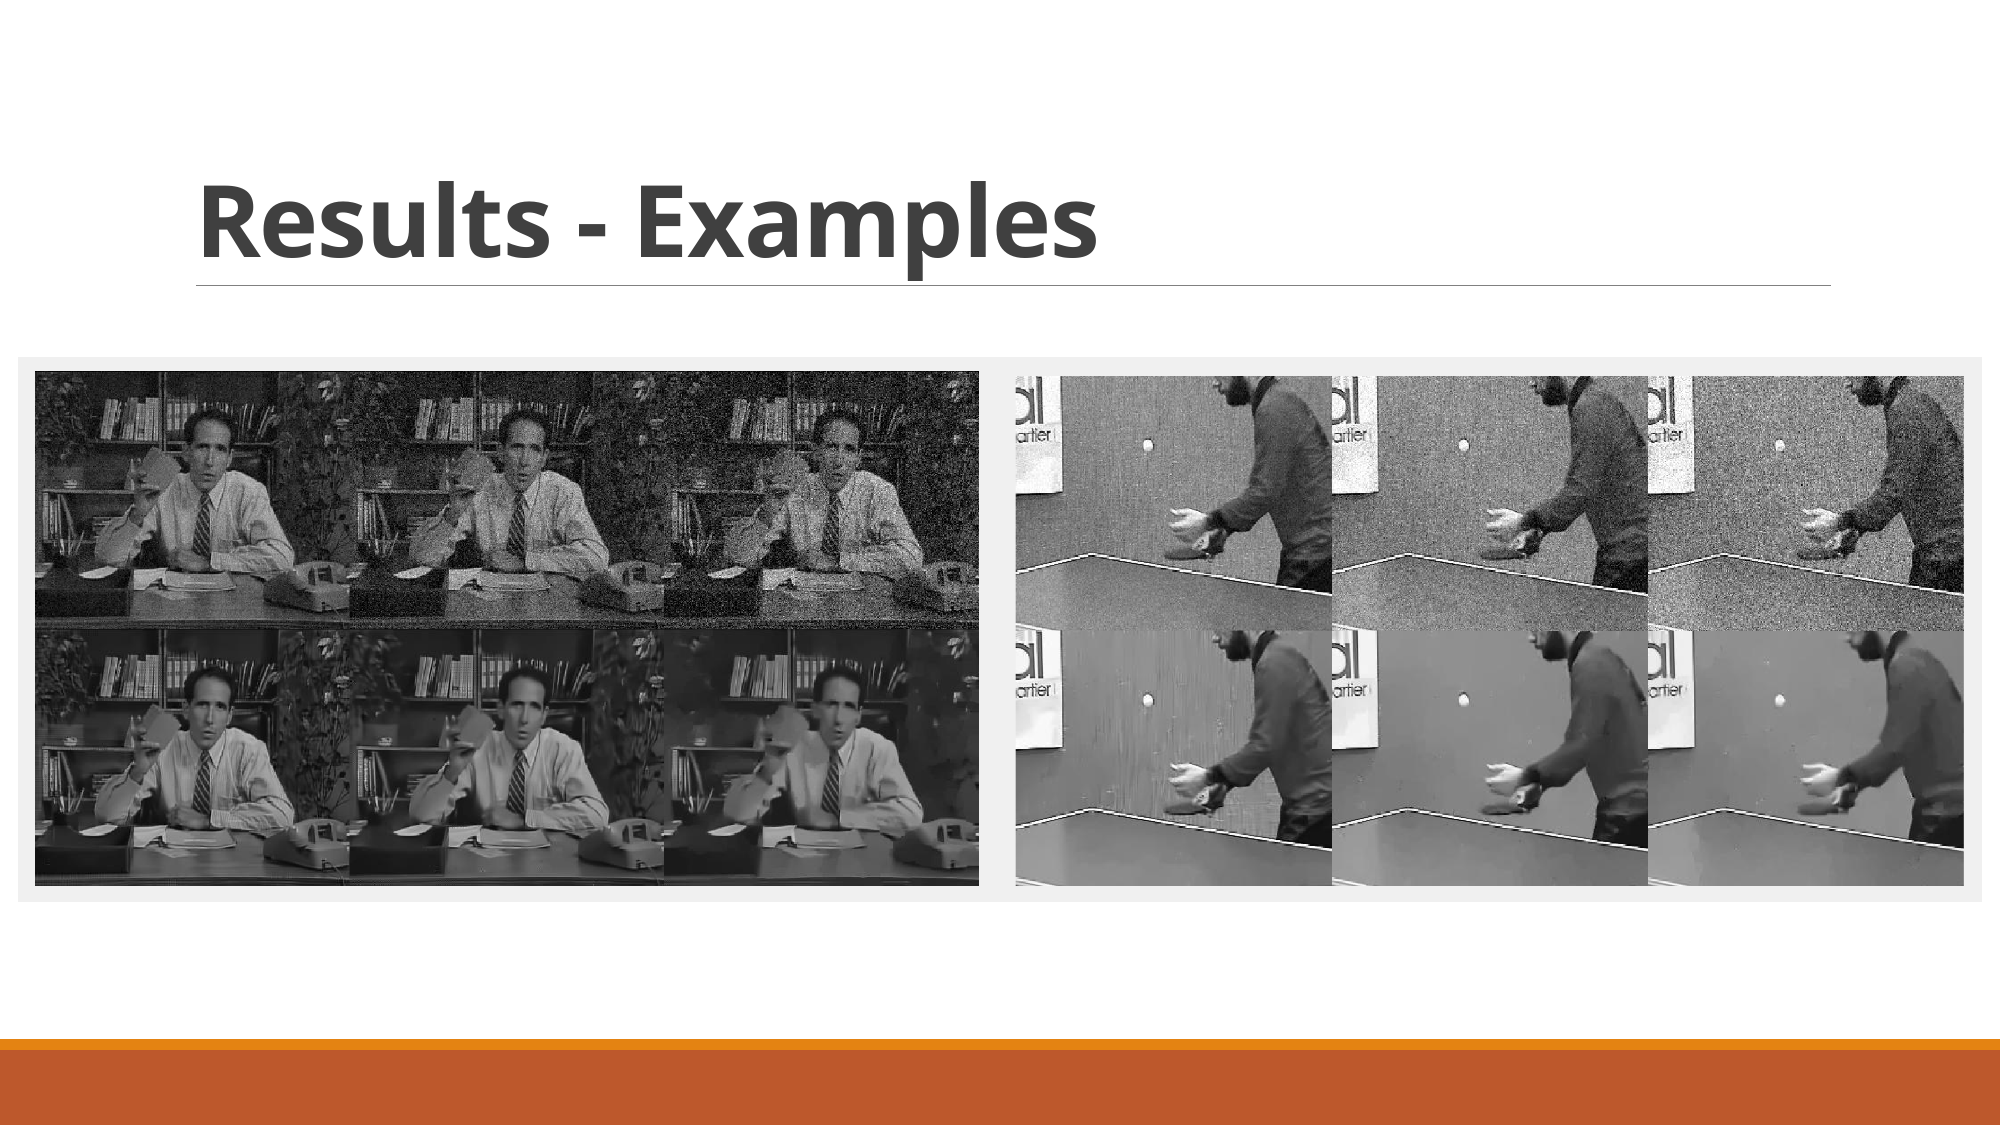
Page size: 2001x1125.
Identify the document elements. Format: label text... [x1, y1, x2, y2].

picture [18, 357, 1982, 903]
title Results - Examples [180, 47, 1830, 285]
